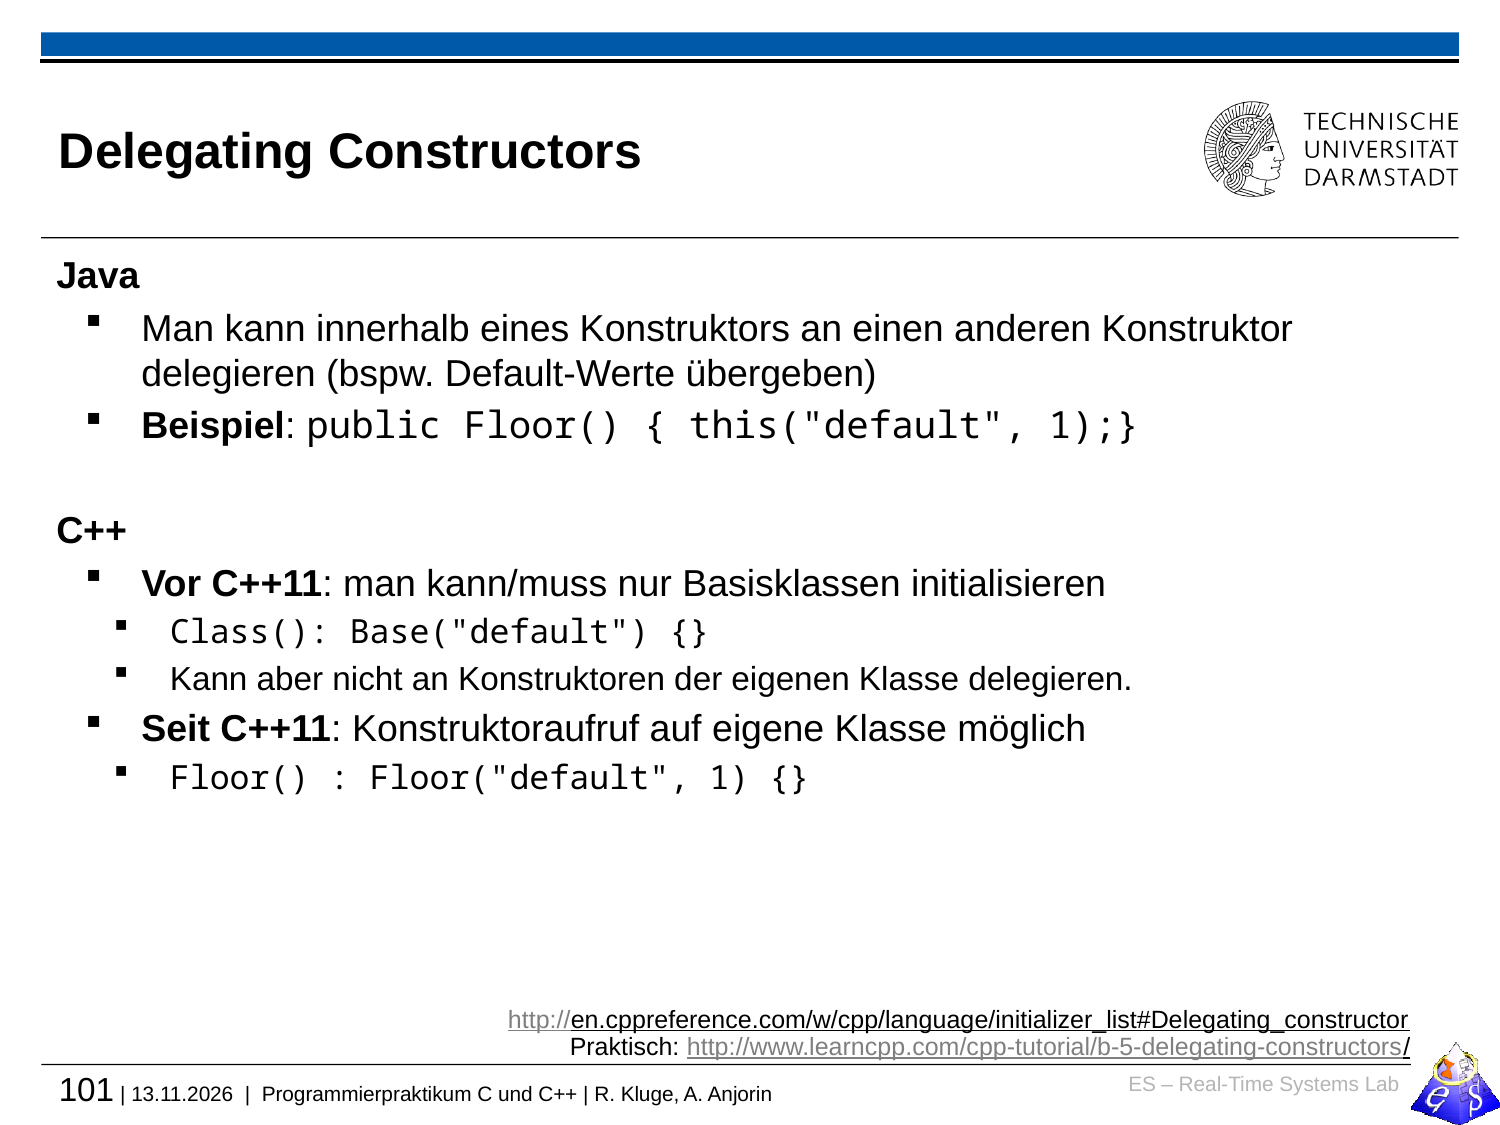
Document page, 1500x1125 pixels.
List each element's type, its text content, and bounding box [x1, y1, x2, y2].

list Java Man kann innerhalb eines Konstruktors an einen anderen Konstruktor delegieren (bspw. Default-Werte übergeben) Beispiel: public Floor() { this("default", 1);} C++ Vor C++11: man kann/muss nur Basisklassen initialisieren Class(): Base("default") {} Kann aber nicht an Konstruktoren der eigenen Klasse delegieren. Seit C++11: Konstruktoraufruf auf eigene Klasse möglich Floor() : Floor("default", 1) {} [41, 243, 1459, 976]
text_box http://en.cppreference.com/w/cpp/language/initializer_list#Delegating_constructor Praktisch: http://www.learncpp.com/cpp-tutorial/b-5-delegating-constructors/ [419, 998, 1433, 1069]
title Delegating Constructors [58, 80, 1187, 218]
picture [1411, 1041, 1500, 1125]
picture [1187, 84, 1483, 214]
